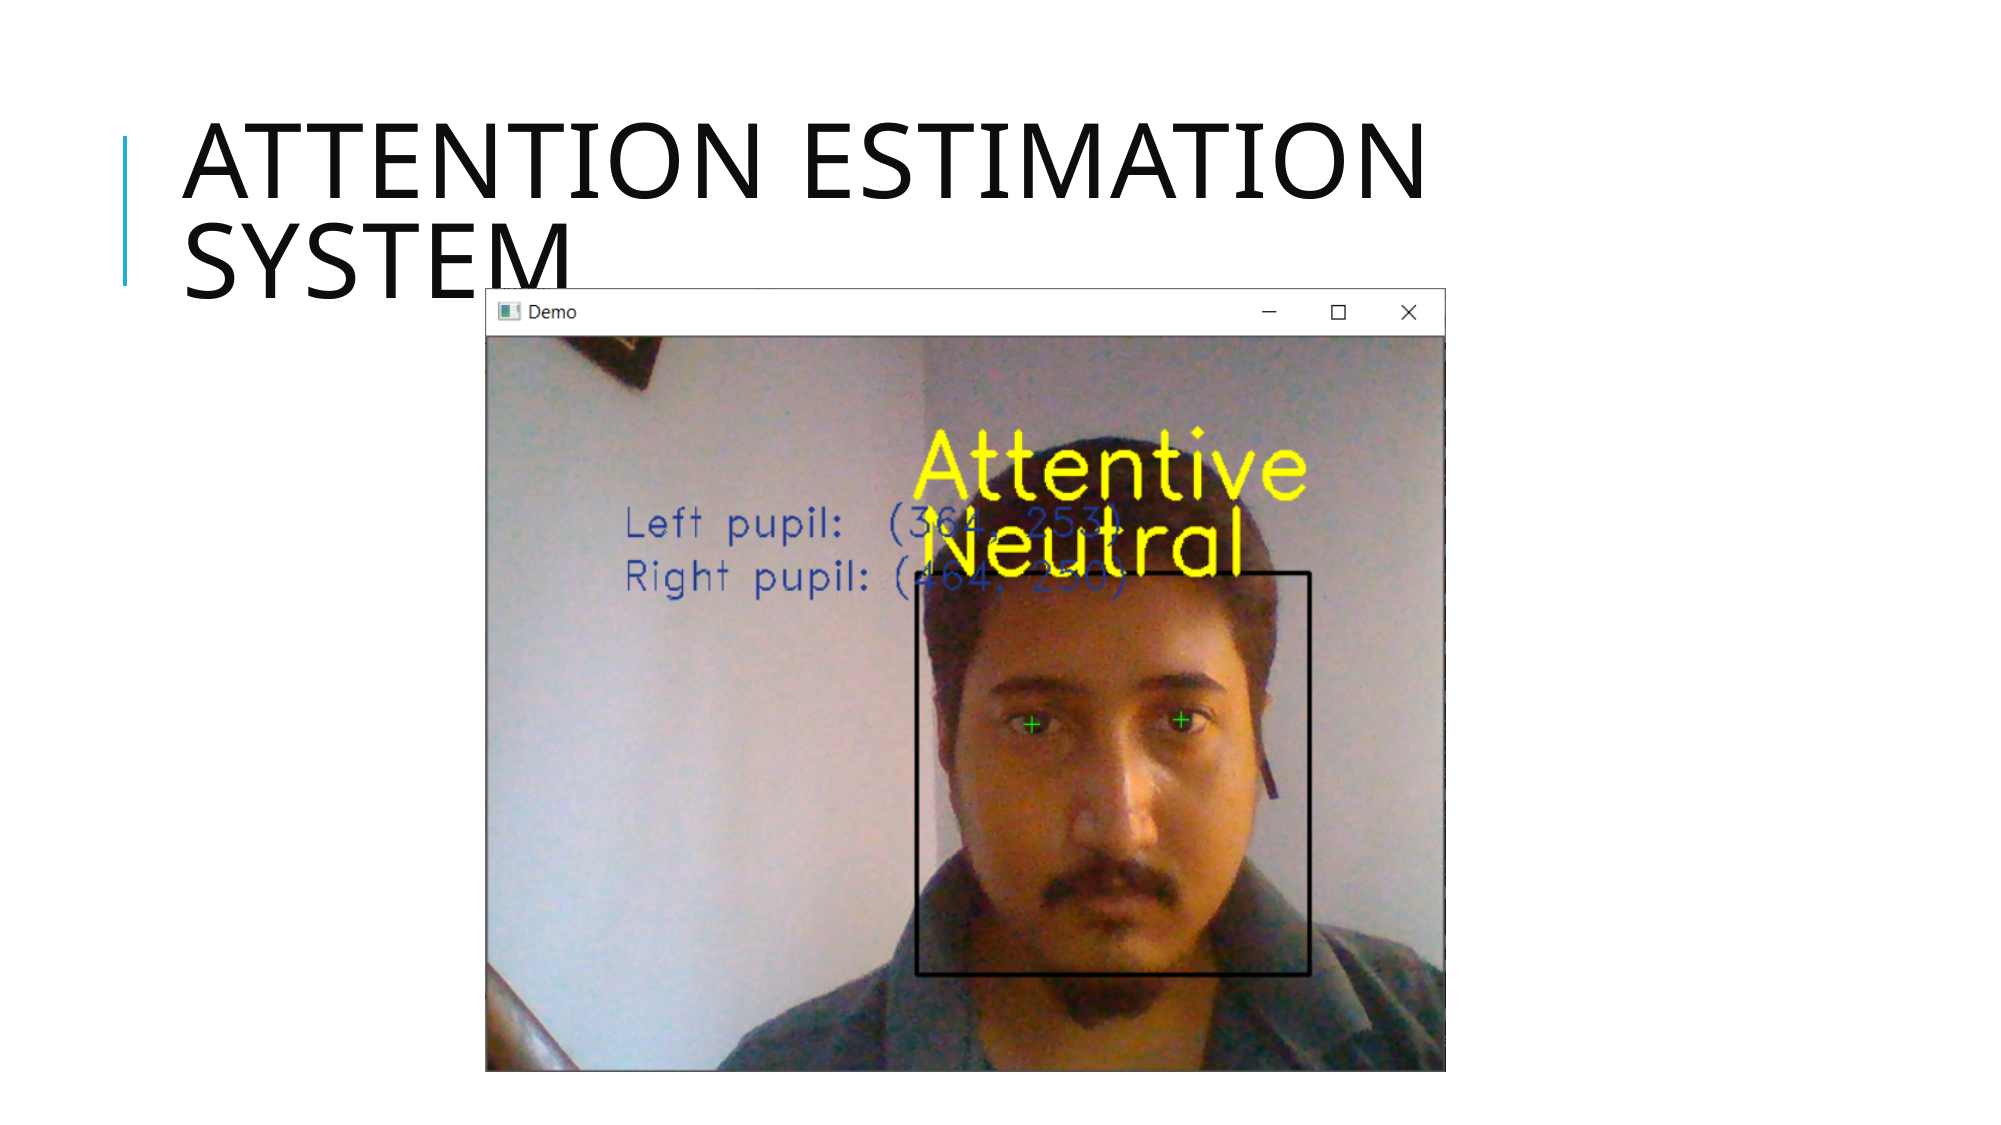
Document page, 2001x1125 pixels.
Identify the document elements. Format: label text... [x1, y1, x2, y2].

title Attention estimation system [168, 96, 1763, 342]
picture [484, 287, 1446, 1072]
